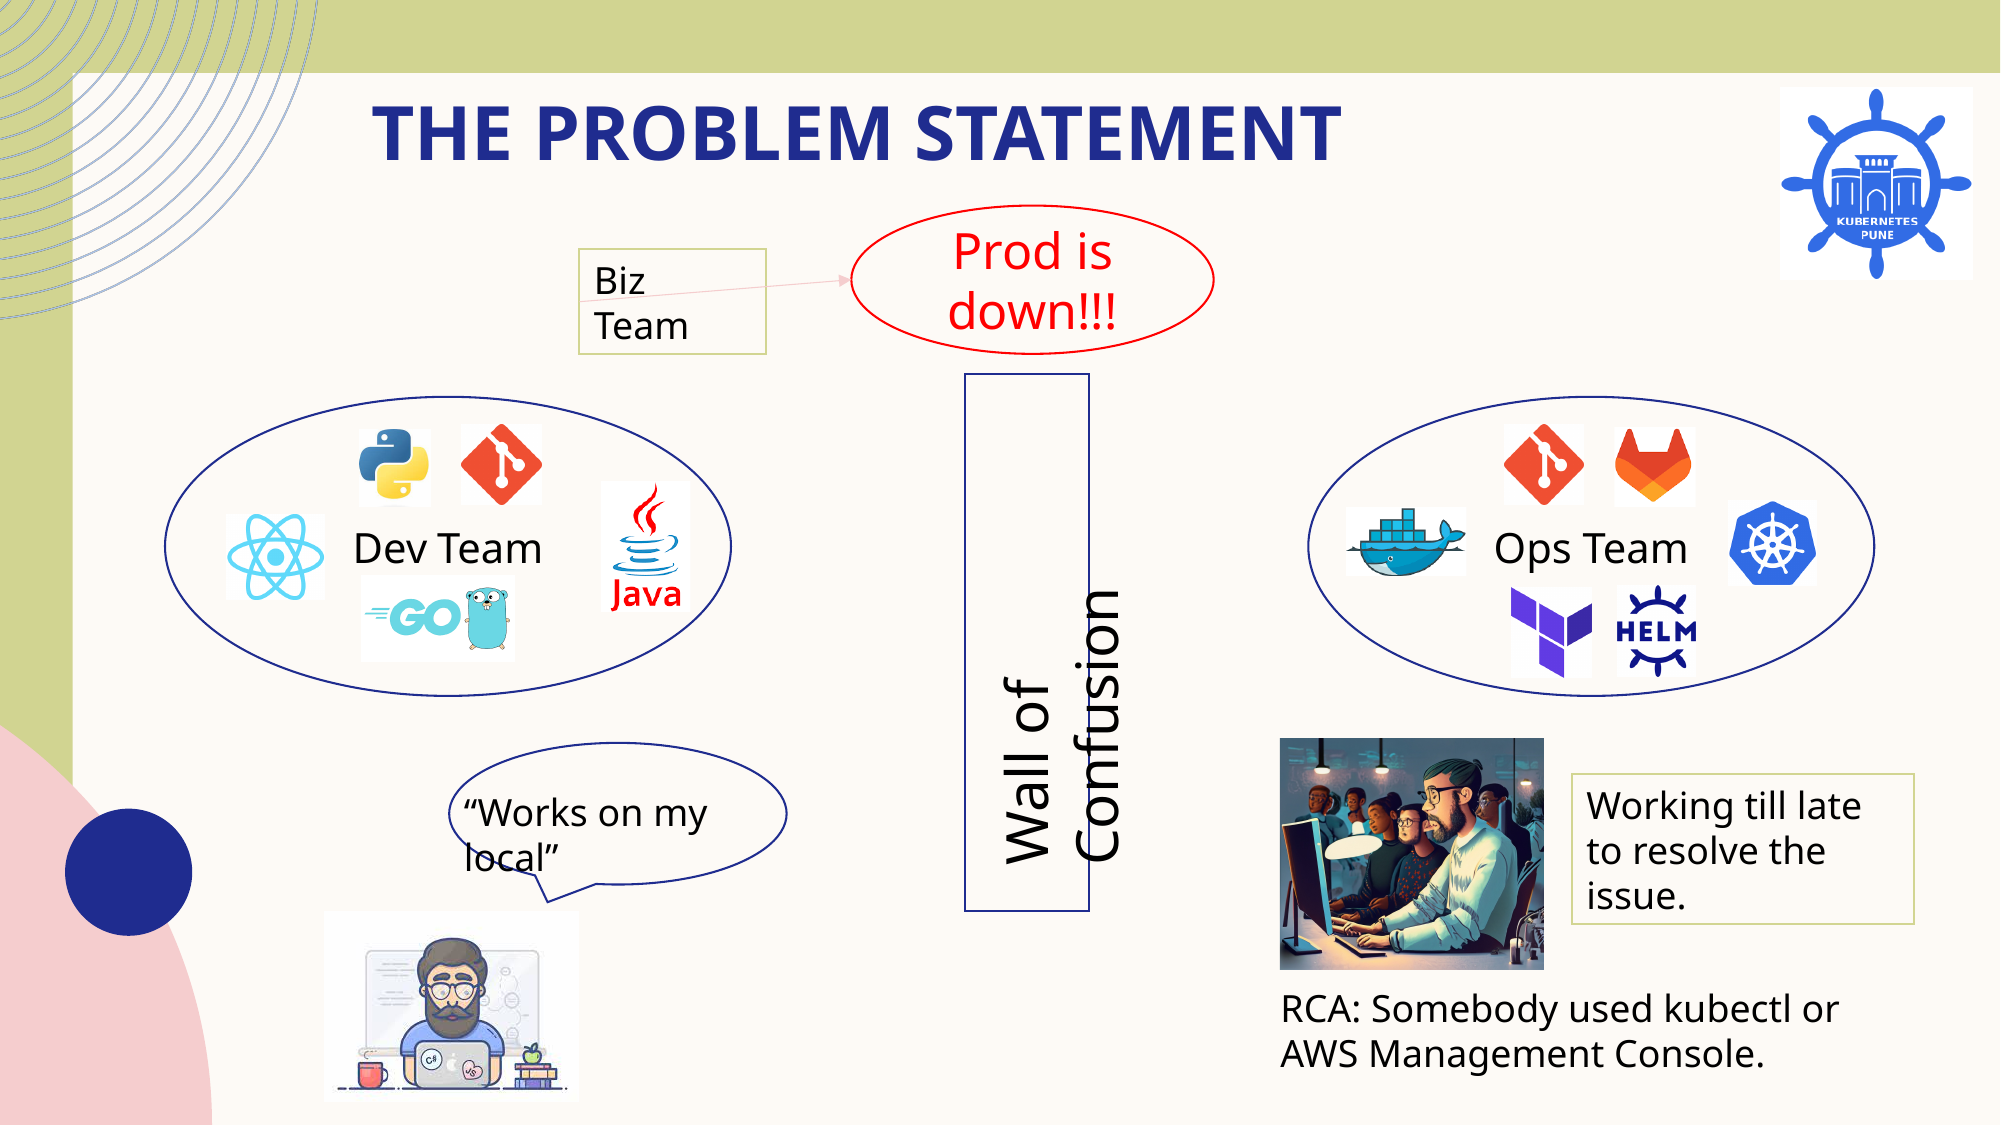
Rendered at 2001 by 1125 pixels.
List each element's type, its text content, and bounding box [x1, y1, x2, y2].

text_box [539, 887, 591, 904]
text_box Prod is down!!! [850, 204, 1215, 355]
picture [1511, 587, 1592, 679]
text_box Wall of Confusion [983, 399, 1138, 881]
picture [1780, 87, 1973, 280]
text_box Biz Team [578, 248, 767, 355]
picture [1617, 585, 1696, 677]
picture [0, 0, 2001, 785]
text_box “Works on my local” [449, 781, 811, 887]
picture [359, 429, 431, 507]
picture [226, 514, 325, 600]
text_box Ops Team [1307, 395, 1876, 697]
text_box Working till late to resolve the issue. [1571, 773, 1915, 925]
slide_number 4 [1712, 75, 1875, 153]
picture [461, 424, 542, 505]
picture [324, 911, 579, 1102]
picture [1614, 427, 1696, 508]
text_box [466, 741, 770, 781]
picture [1279, 738, 1544, 970]
text_box [964, 373, 1090, 912]
text_box RCA: Somebody used kubectl or AWS Management Console. [1265, 977, 1917, 1082]
picture [1728, 500, 1817, 586]
picture [1345, 506, 1467, 576]
picture [1504, 424, 1585, 505]
text_box Dev Team [163, 395, 733, 697]
picture [600, 480, 691, 612]
picture [361, 575, 515, 663]
title THE Problem Statement [355, 70, 1540, 176]
